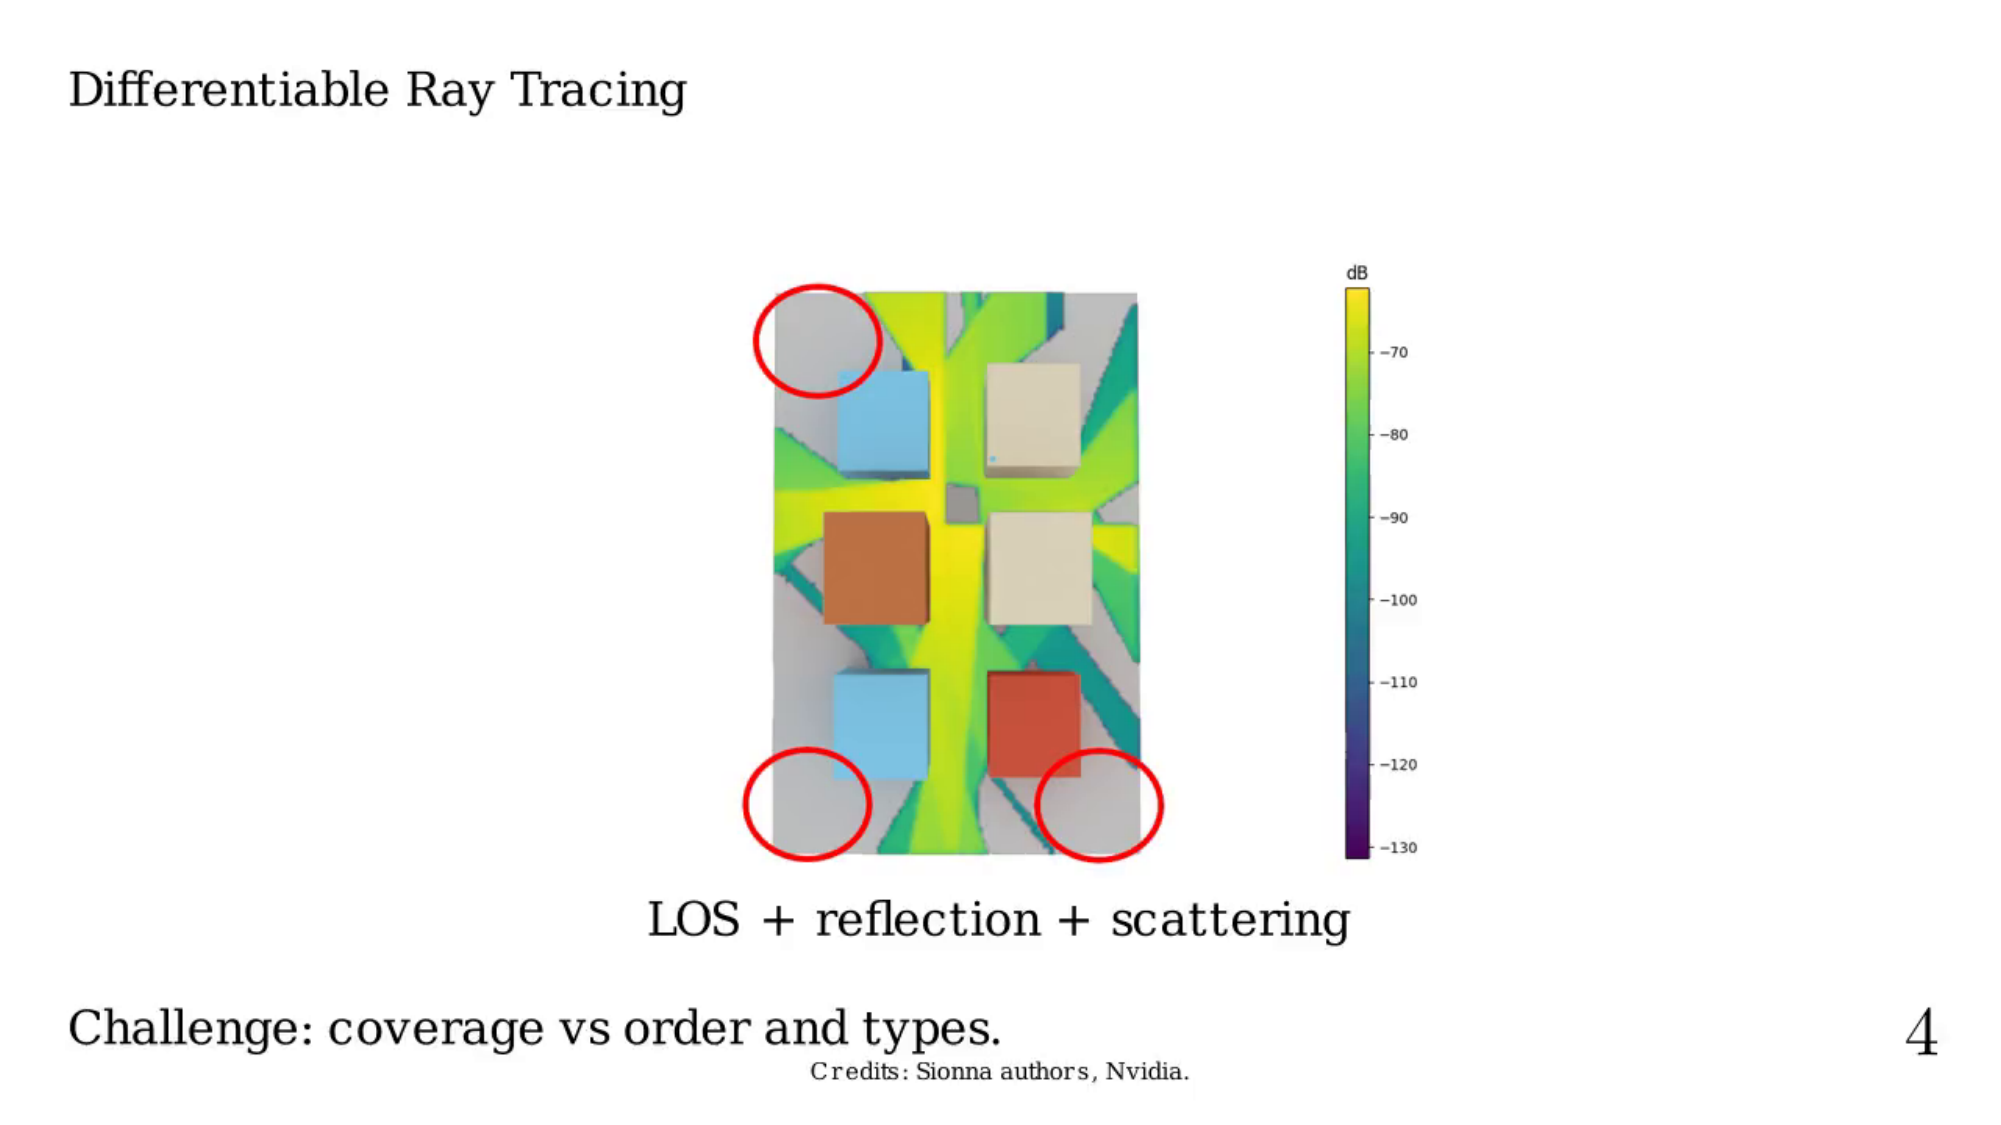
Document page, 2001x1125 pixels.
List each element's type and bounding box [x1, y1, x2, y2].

text_box [0, 0, 2000, 1125]
